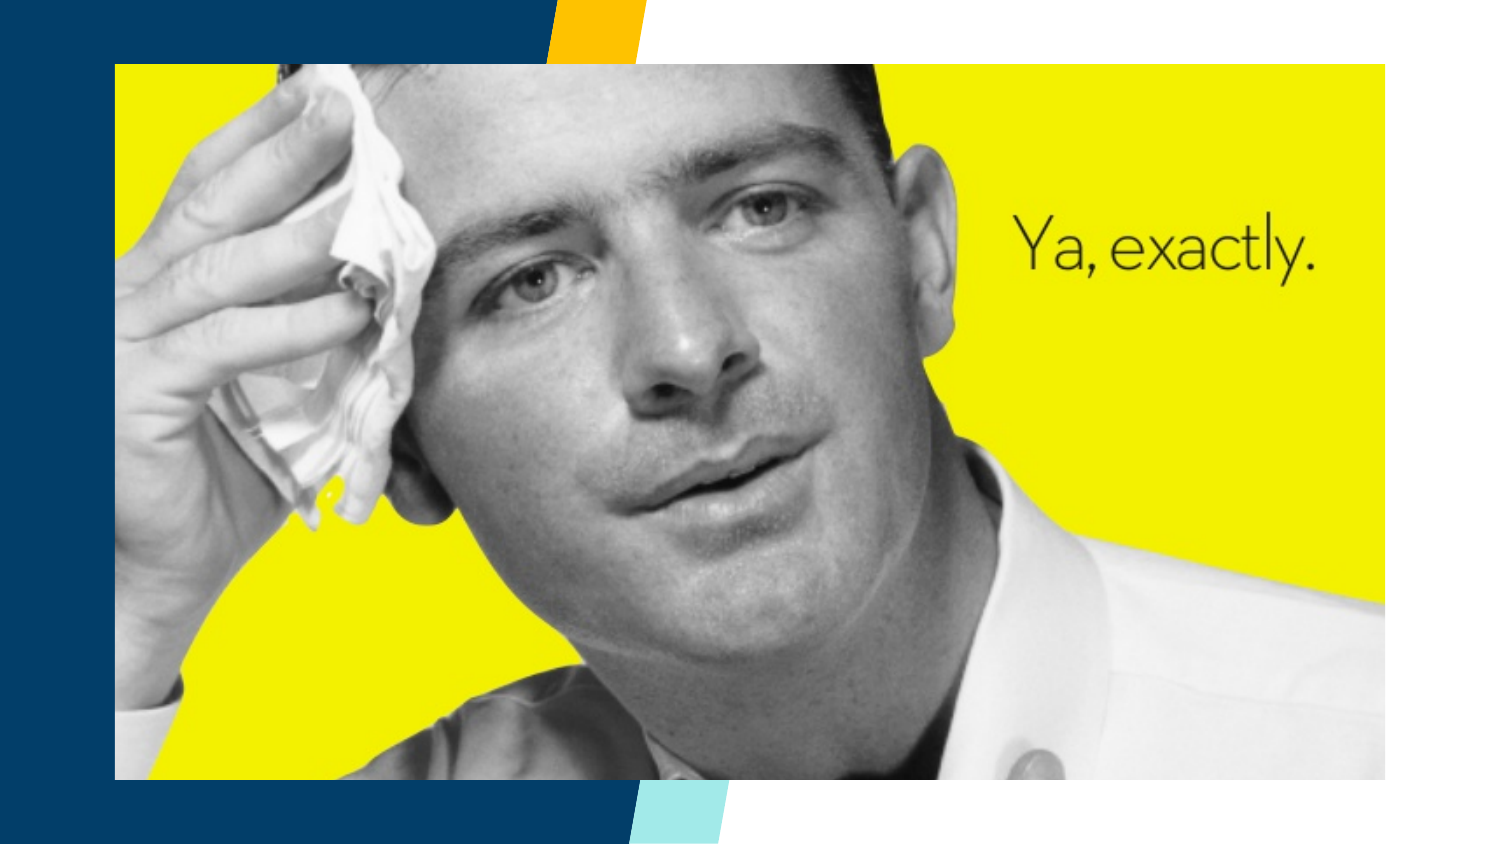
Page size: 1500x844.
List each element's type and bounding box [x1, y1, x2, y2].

picture [114, 64, 1386, 780]
